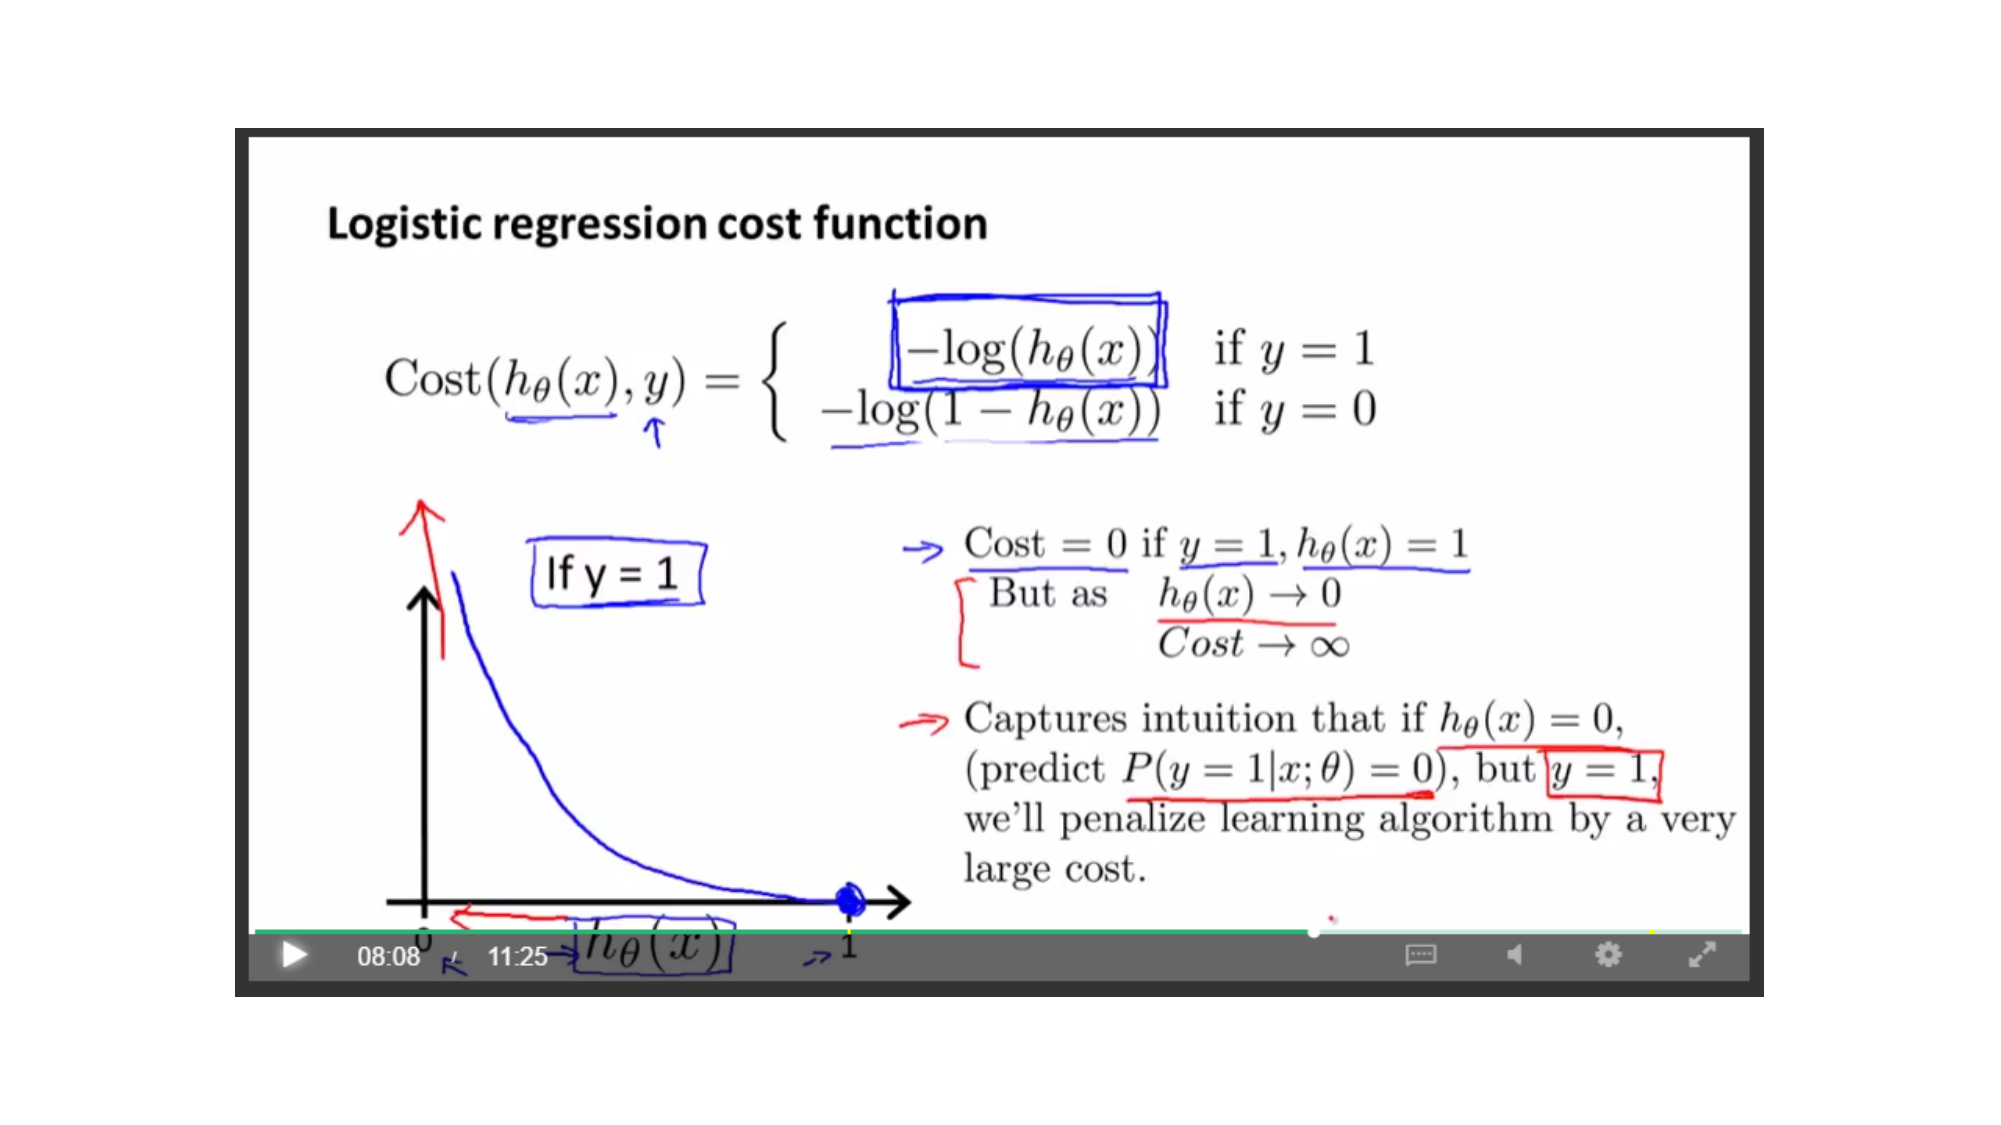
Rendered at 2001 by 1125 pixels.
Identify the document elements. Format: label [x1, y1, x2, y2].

picture [235, 128, 1764, 997]
